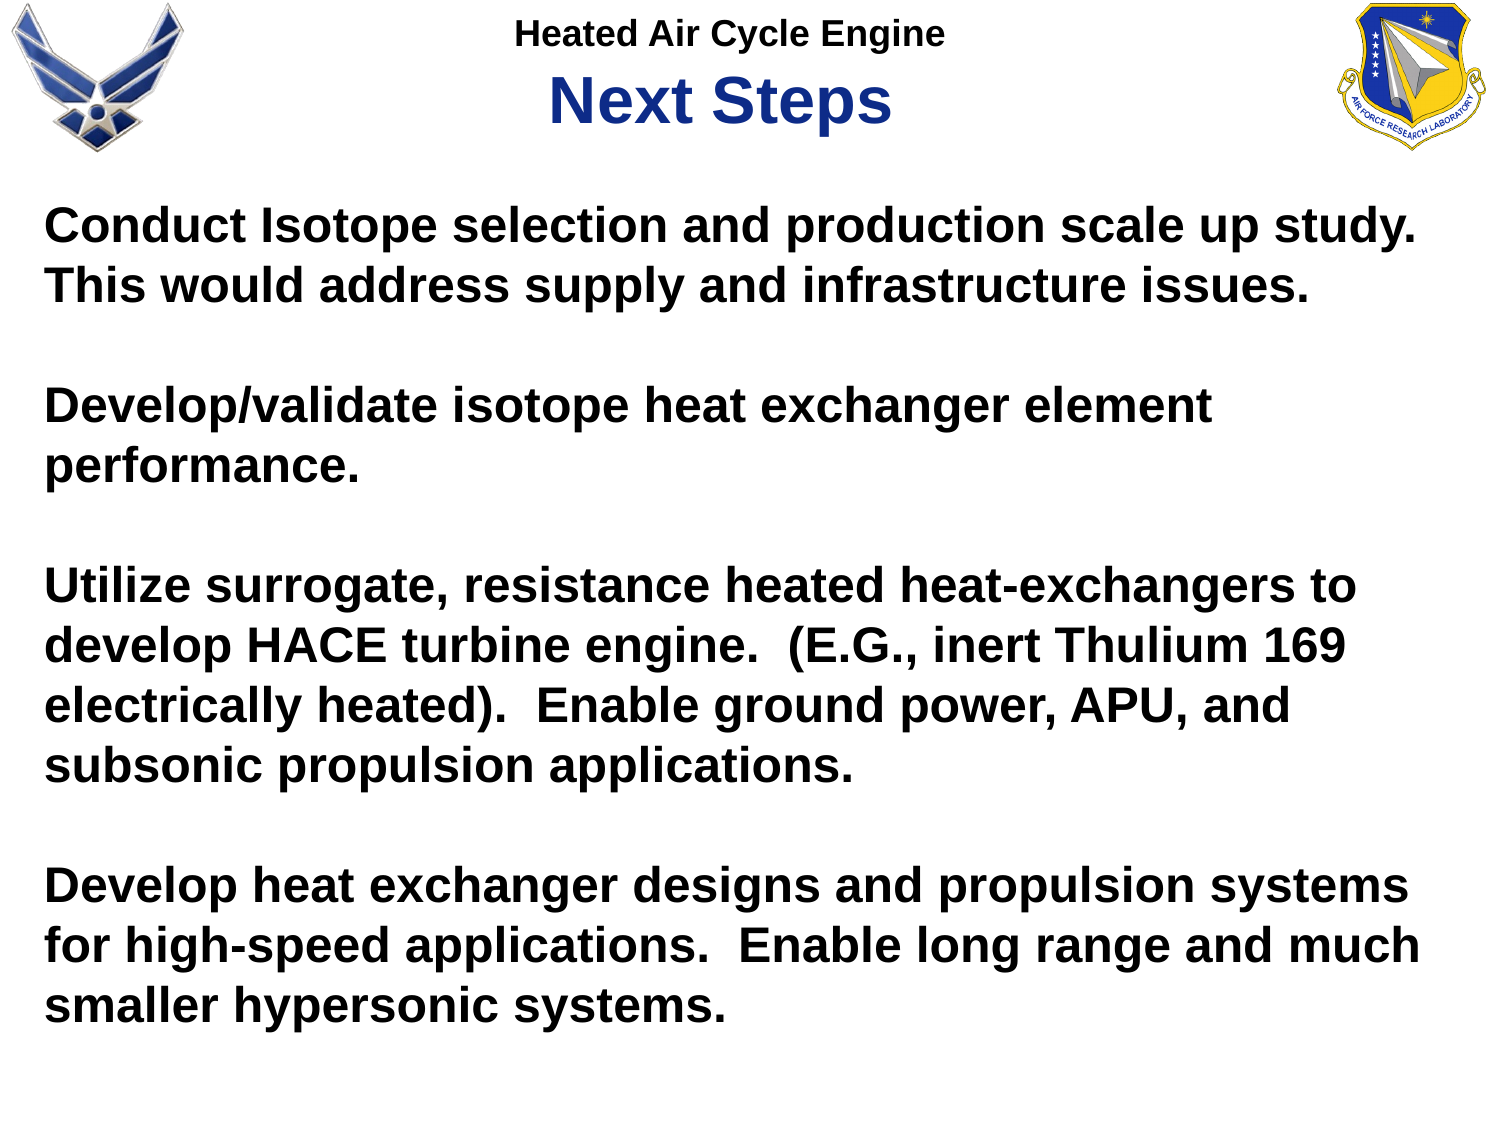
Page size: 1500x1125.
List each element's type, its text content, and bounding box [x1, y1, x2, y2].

text_box Heated Air Cycle Engine [499, 1, 989, 62]
title Next Steps [212, 24, 1238, 185]
picture [2, 0, 198, 156]
text_box Conduct Isotope selection and production scale up study. This would address supply and infrastructure issues. Develop/validate isotope heat exchanger element performance. Utilize surrogate, resistance heated heat-exchangers to develop HACE turbine engine. (E.G., inert Thulium 169 electrically heated). Enable ground power, APU, and subsonic propulsion applications. Develop heat exchanger designs and propulsion systems for high-speed applications. Enable long range and much smaller hypersonic systems. [29, 185, 1459, 1040]
picture [1337, 3, 1486, 151]
